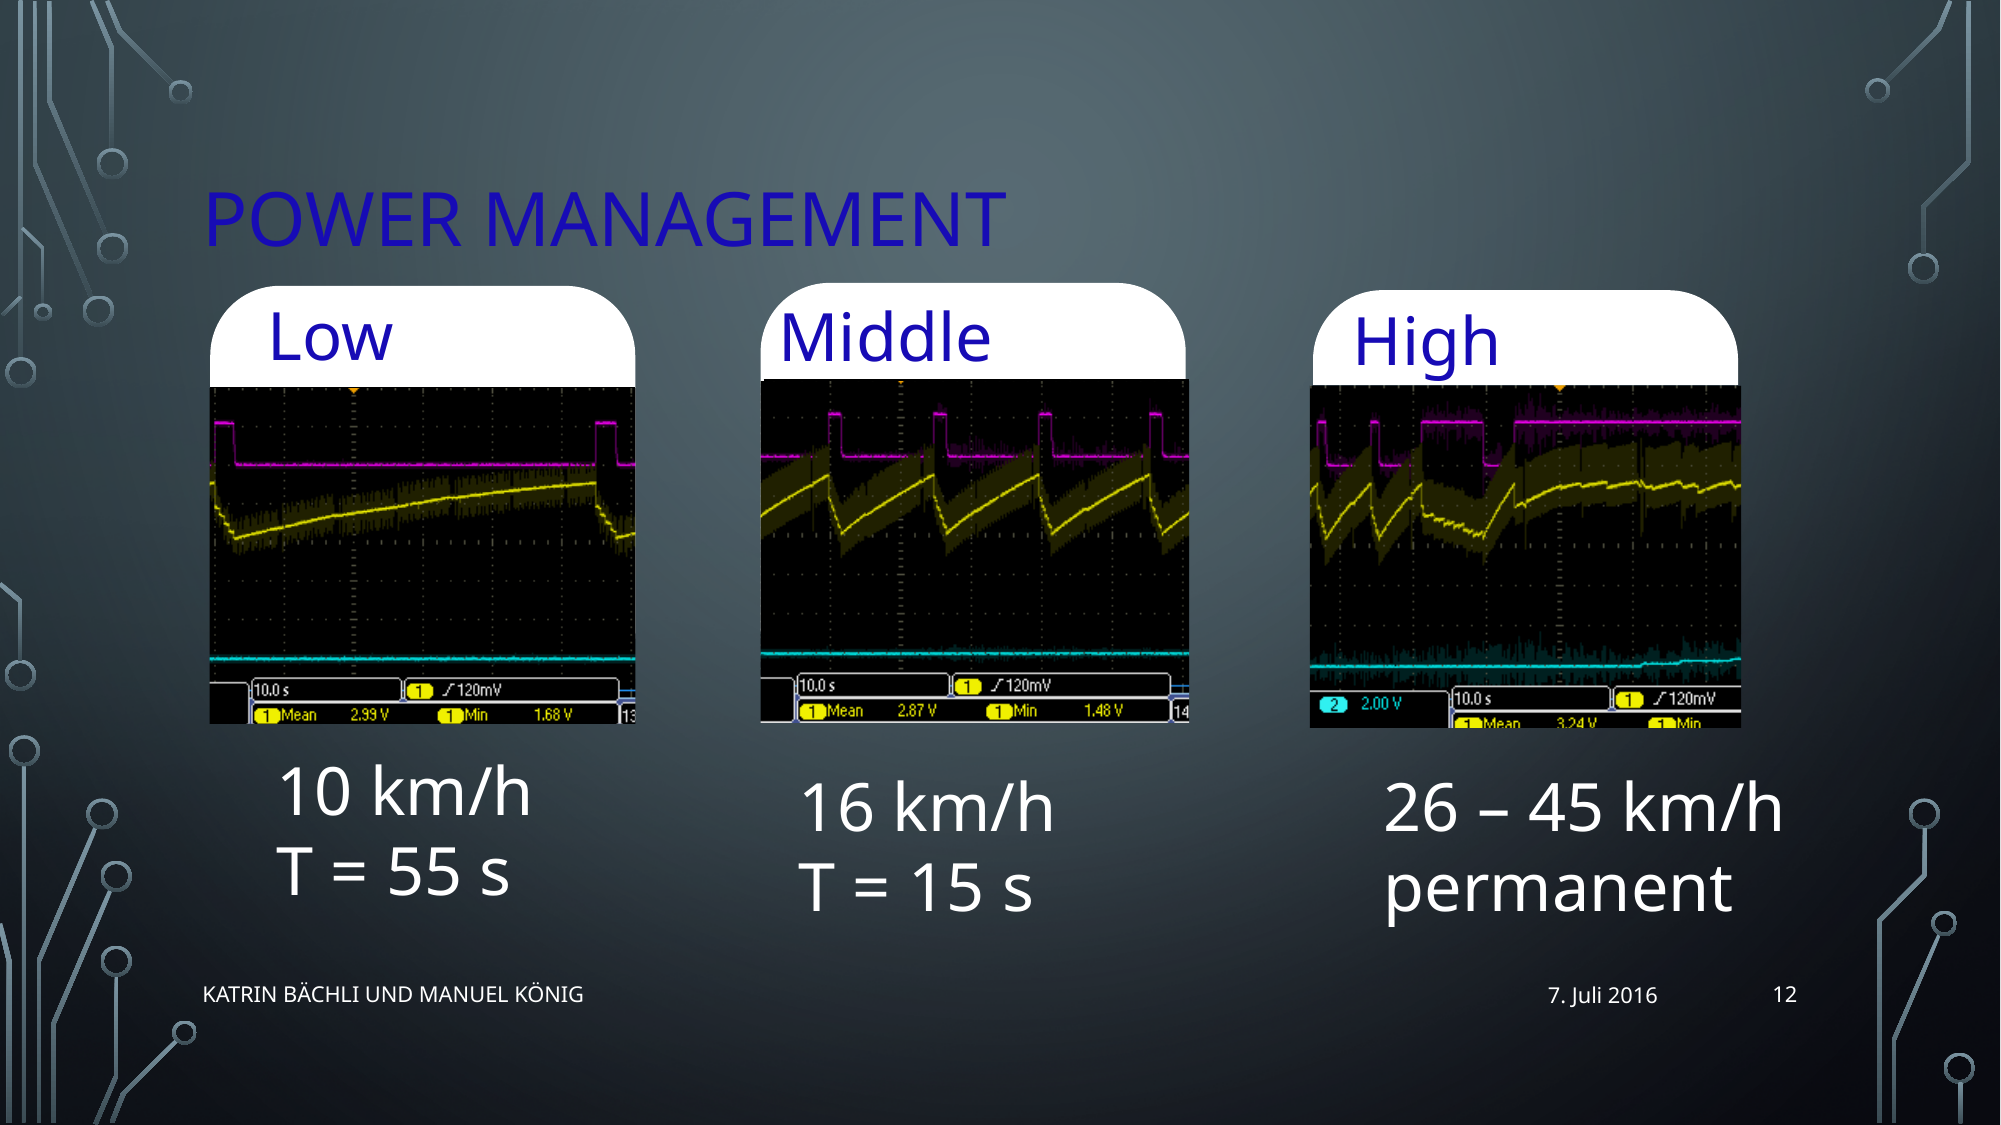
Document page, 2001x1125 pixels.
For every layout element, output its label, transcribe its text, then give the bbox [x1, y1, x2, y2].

footer Katrin Bächli und Manuel König [187, 965, 1211, 1025]
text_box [1309, 289, 1789, 1016]
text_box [209, 725, 636, 919]
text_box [760, 282, 1190, 935]
slide_number 12 [1685, 965, 1813, 1025]
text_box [209, 285, 636, 388]
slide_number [1223, 965, 1674, 1025]
title Power Management [187, 101, 1813, 344]
picture [209, 388, 636, 725]
